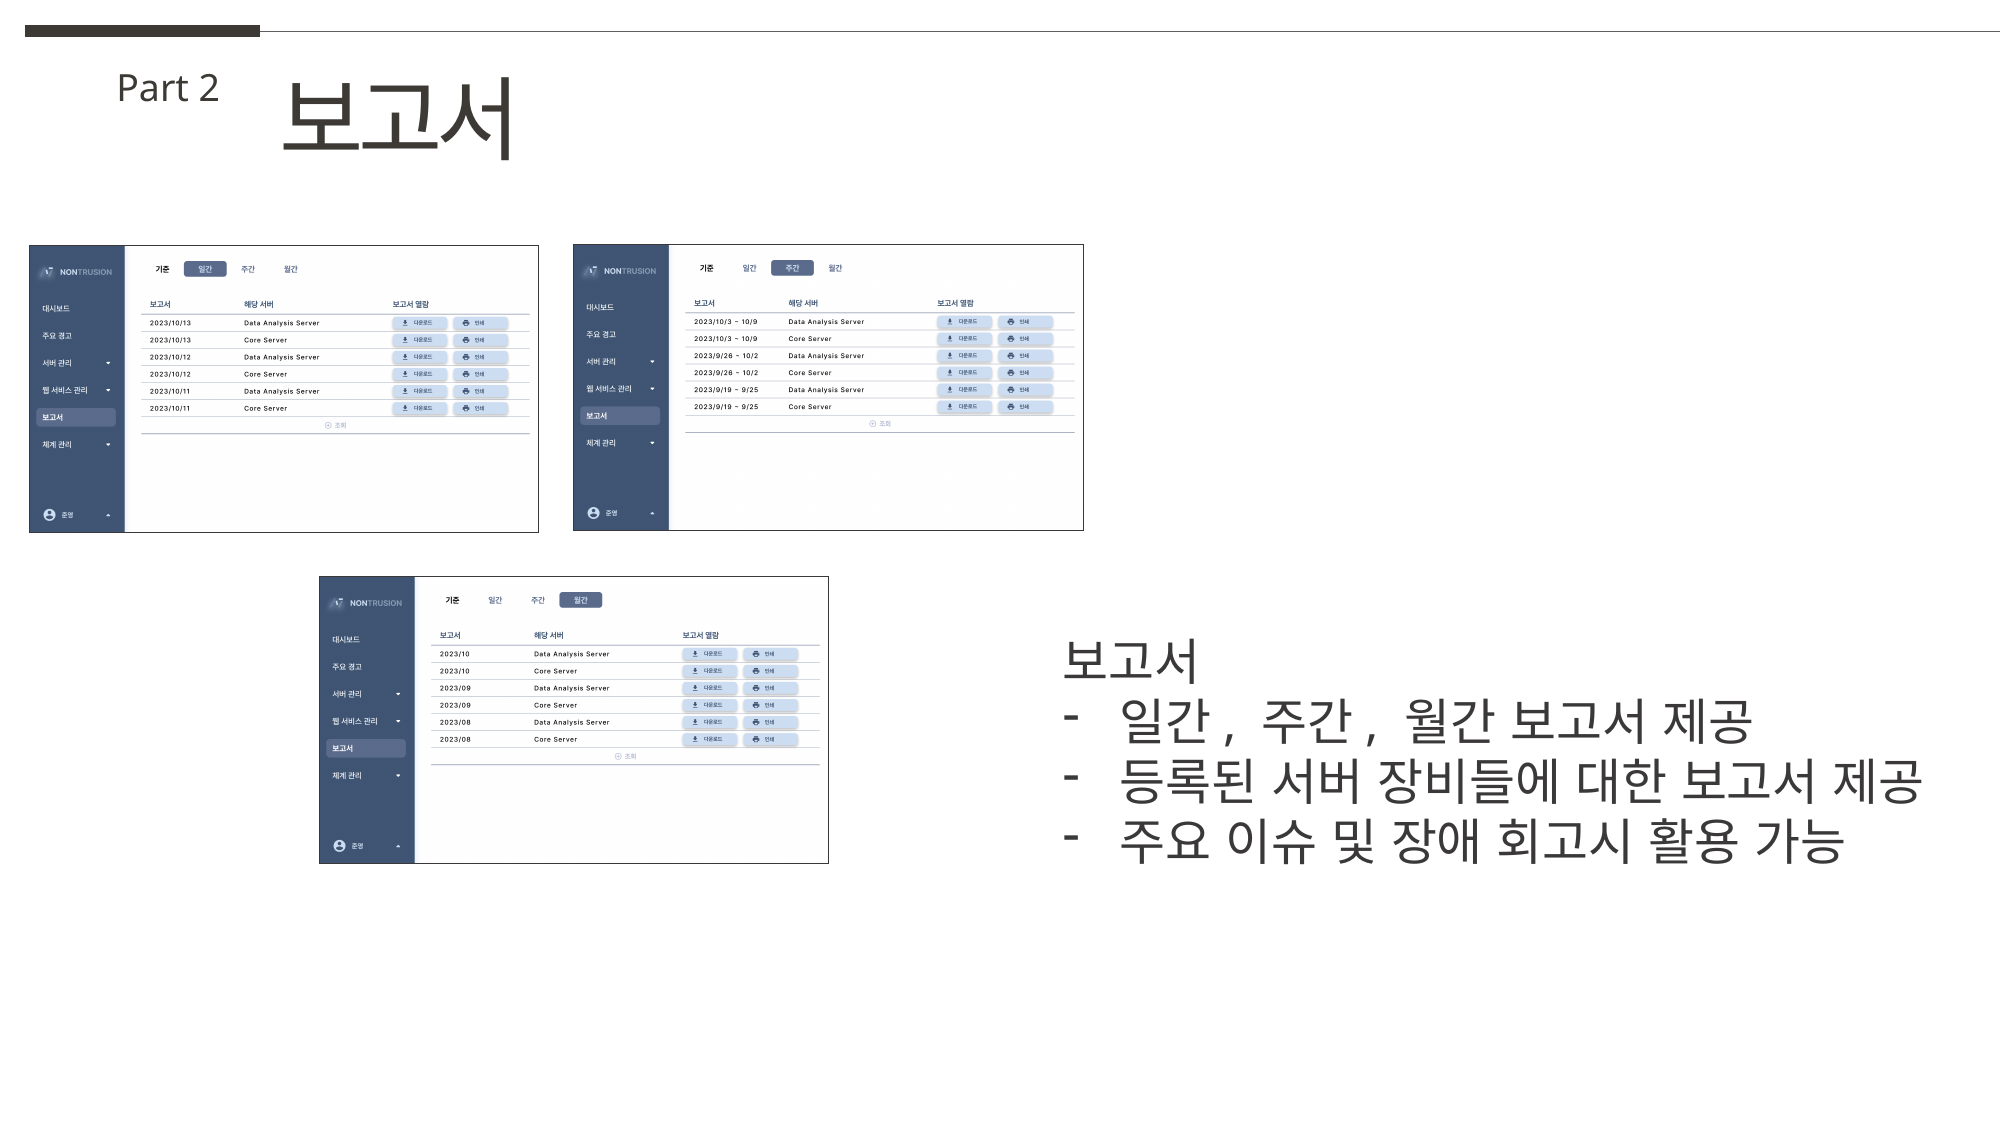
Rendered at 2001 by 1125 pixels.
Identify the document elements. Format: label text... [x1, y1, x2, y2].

picture [319, 576, 829, 864]
text_box 보고서 일간, 주간, 월간 보고서 제공 등록된 서버 장비들에 대한 보고서 제공 주요 이슈 및 장애 회고시 활용 가능 [1048, 623, 1940, 878]
text_box 보고서 [265, 54, 536, 179]
text_box Part 2 [101, 56, 236, 117]
picture [29, 245, 539, 533]
picture [573, 244, 1084, 531]
